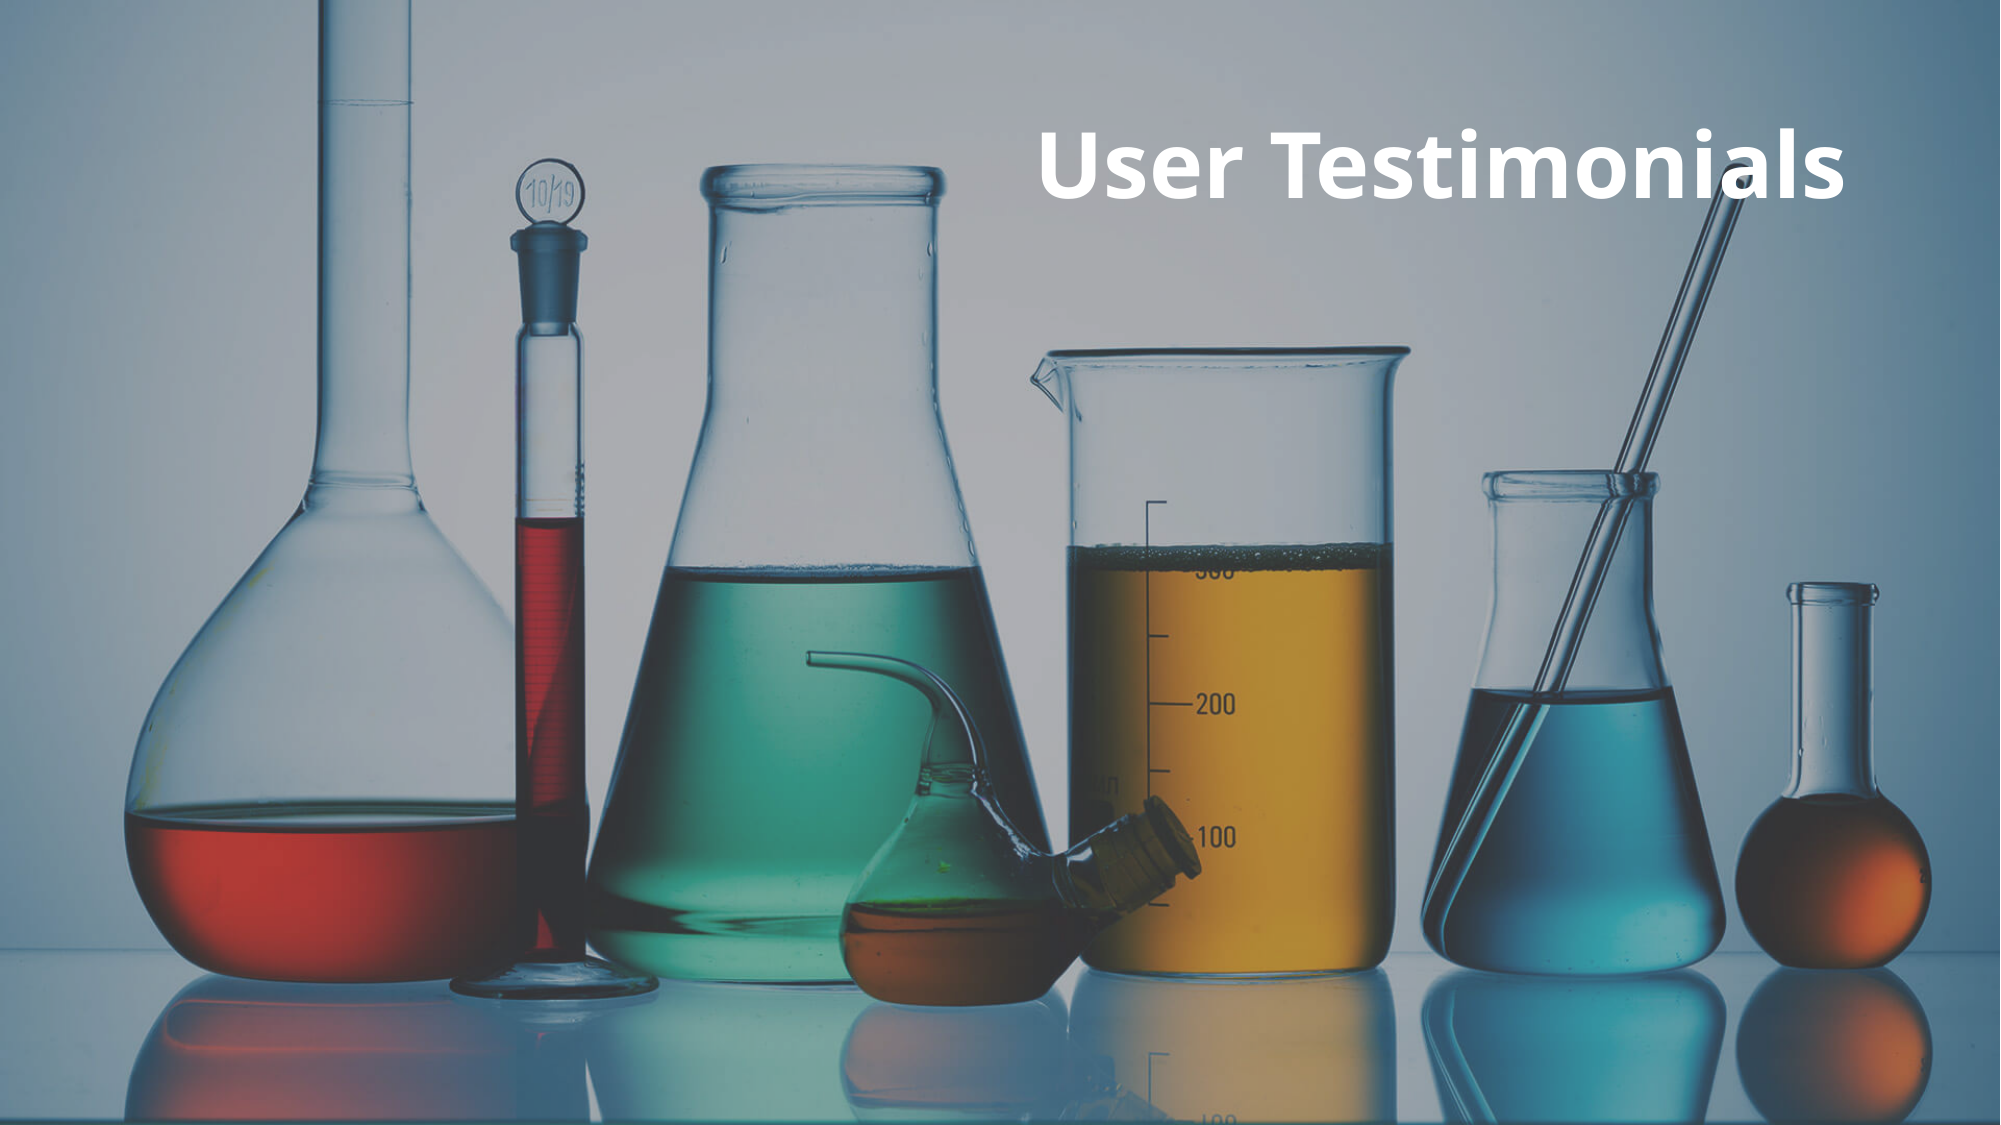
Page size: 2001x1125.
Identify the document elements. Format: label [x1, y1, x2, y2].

text_box [0, 0, 2000, 1125]
